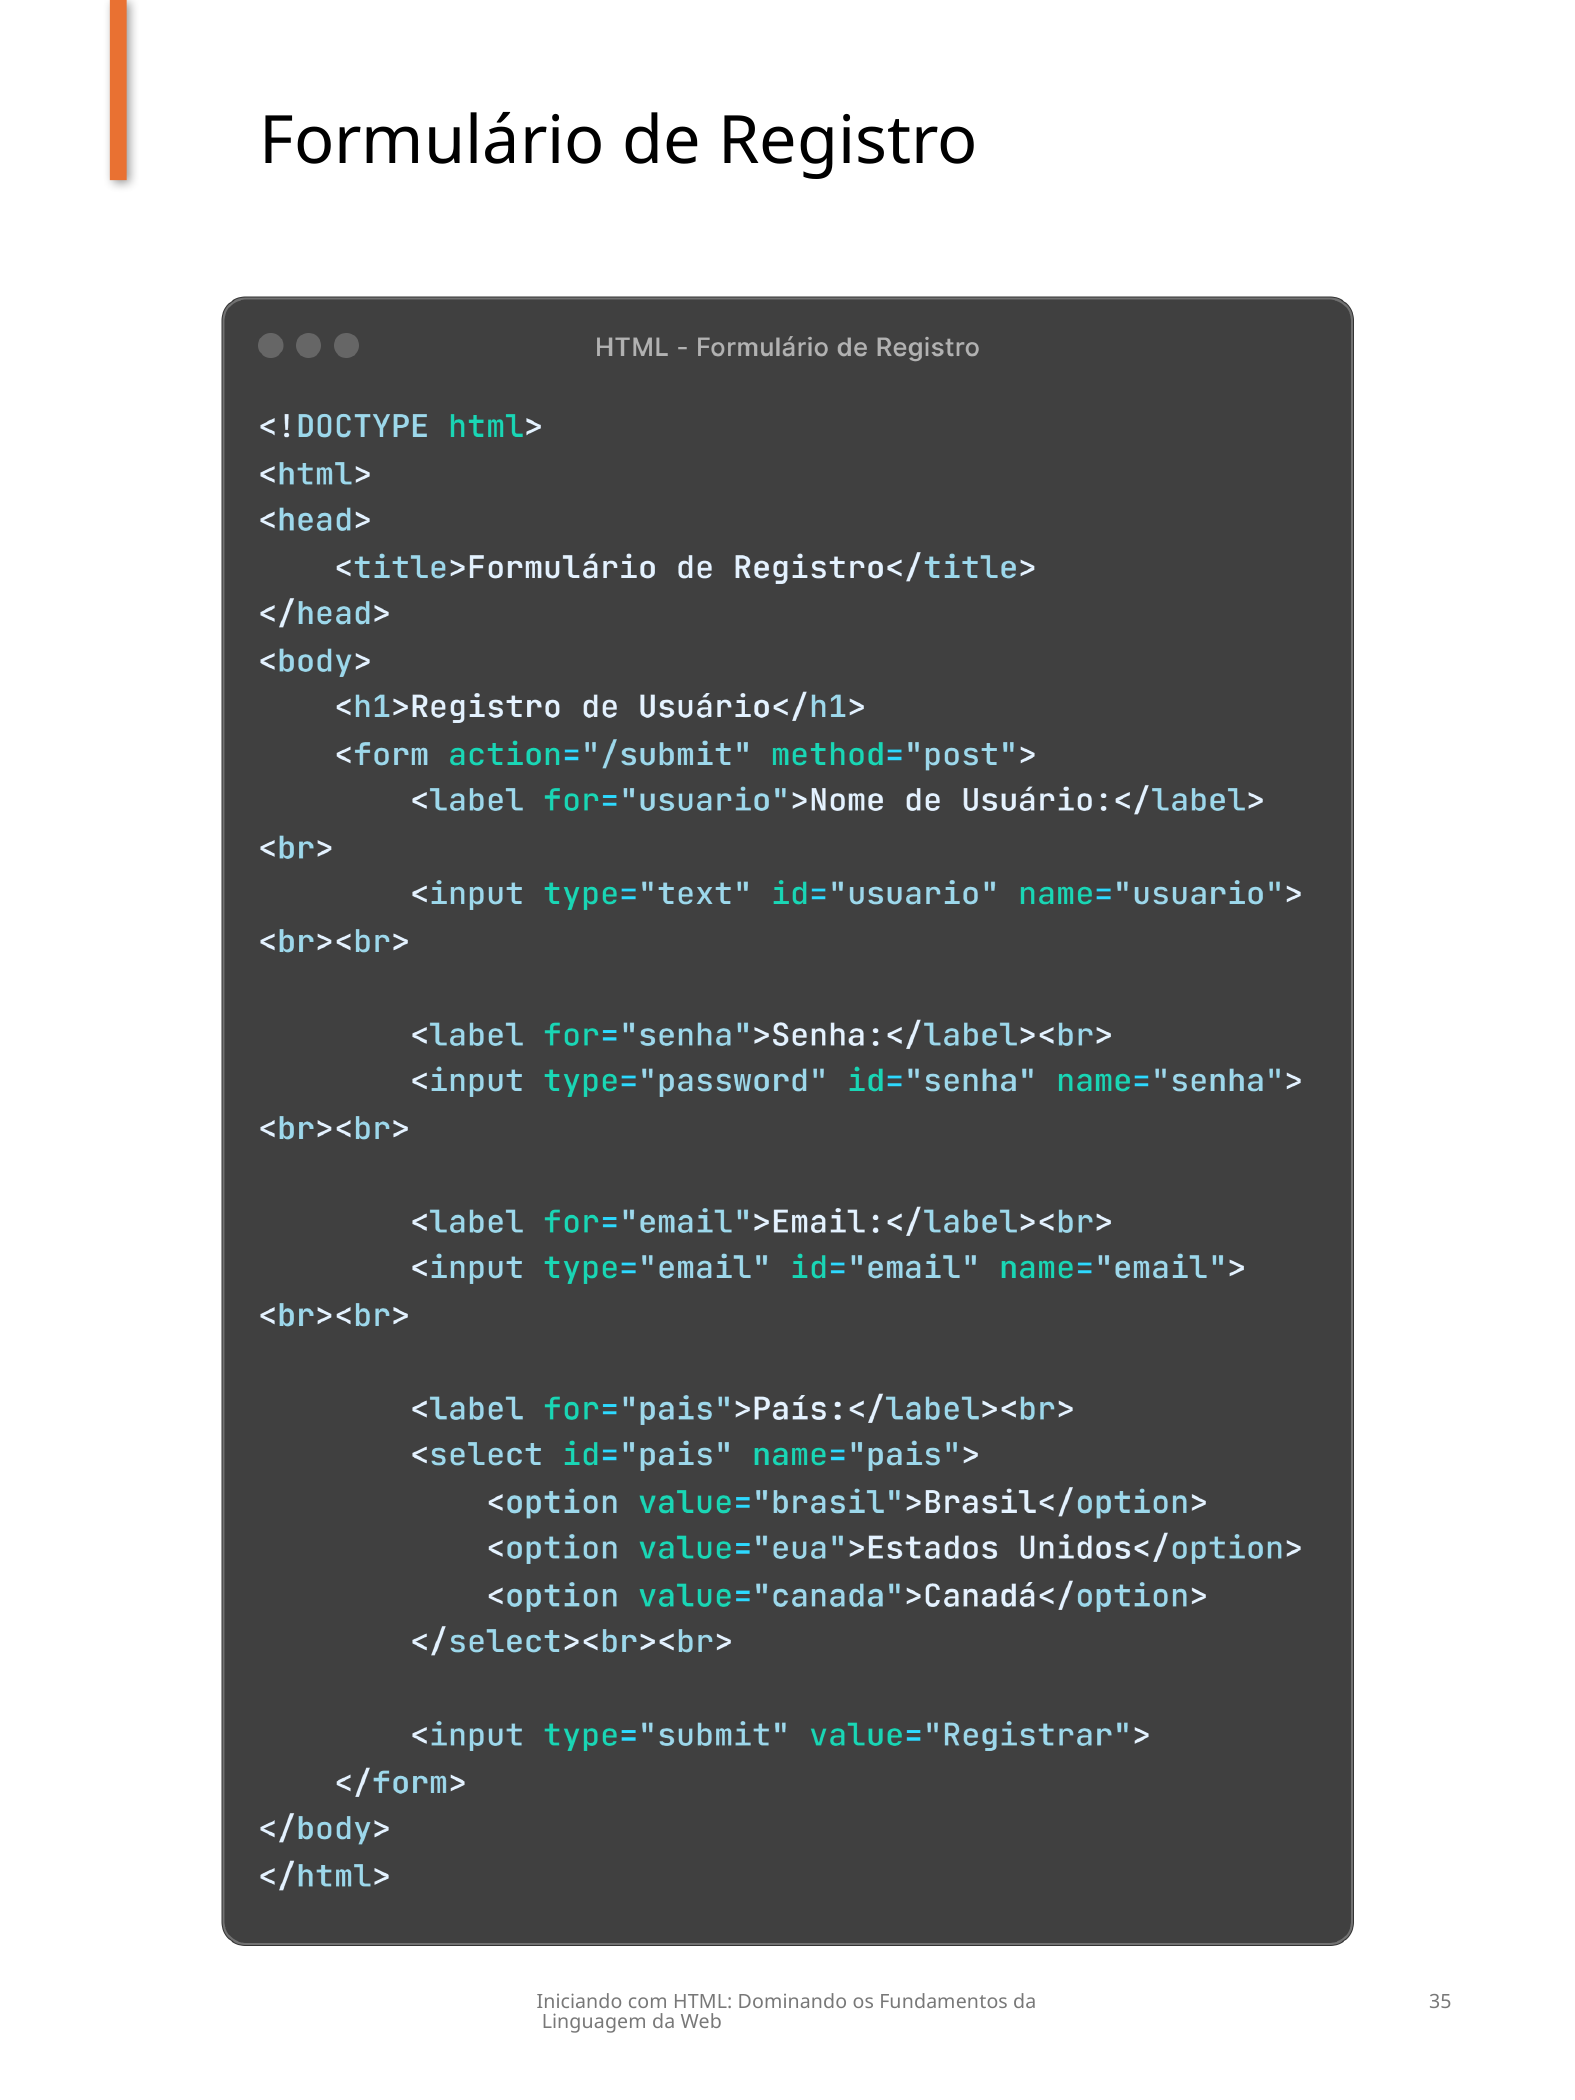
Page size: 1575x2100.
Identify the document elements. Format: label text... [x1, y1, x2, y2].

text_box Formulário de Registro [244, 89, 1329, 185]
picture [156, 233, 1419, 2010]
slide_number 35 [1112, 1946, 1467, 2059]
text_box [108, 0, 128, 182]
footer Iniciando com HTML: Dominando os Fundamentos da Linguagem da Web [521, 2010, 1054, 2059]
